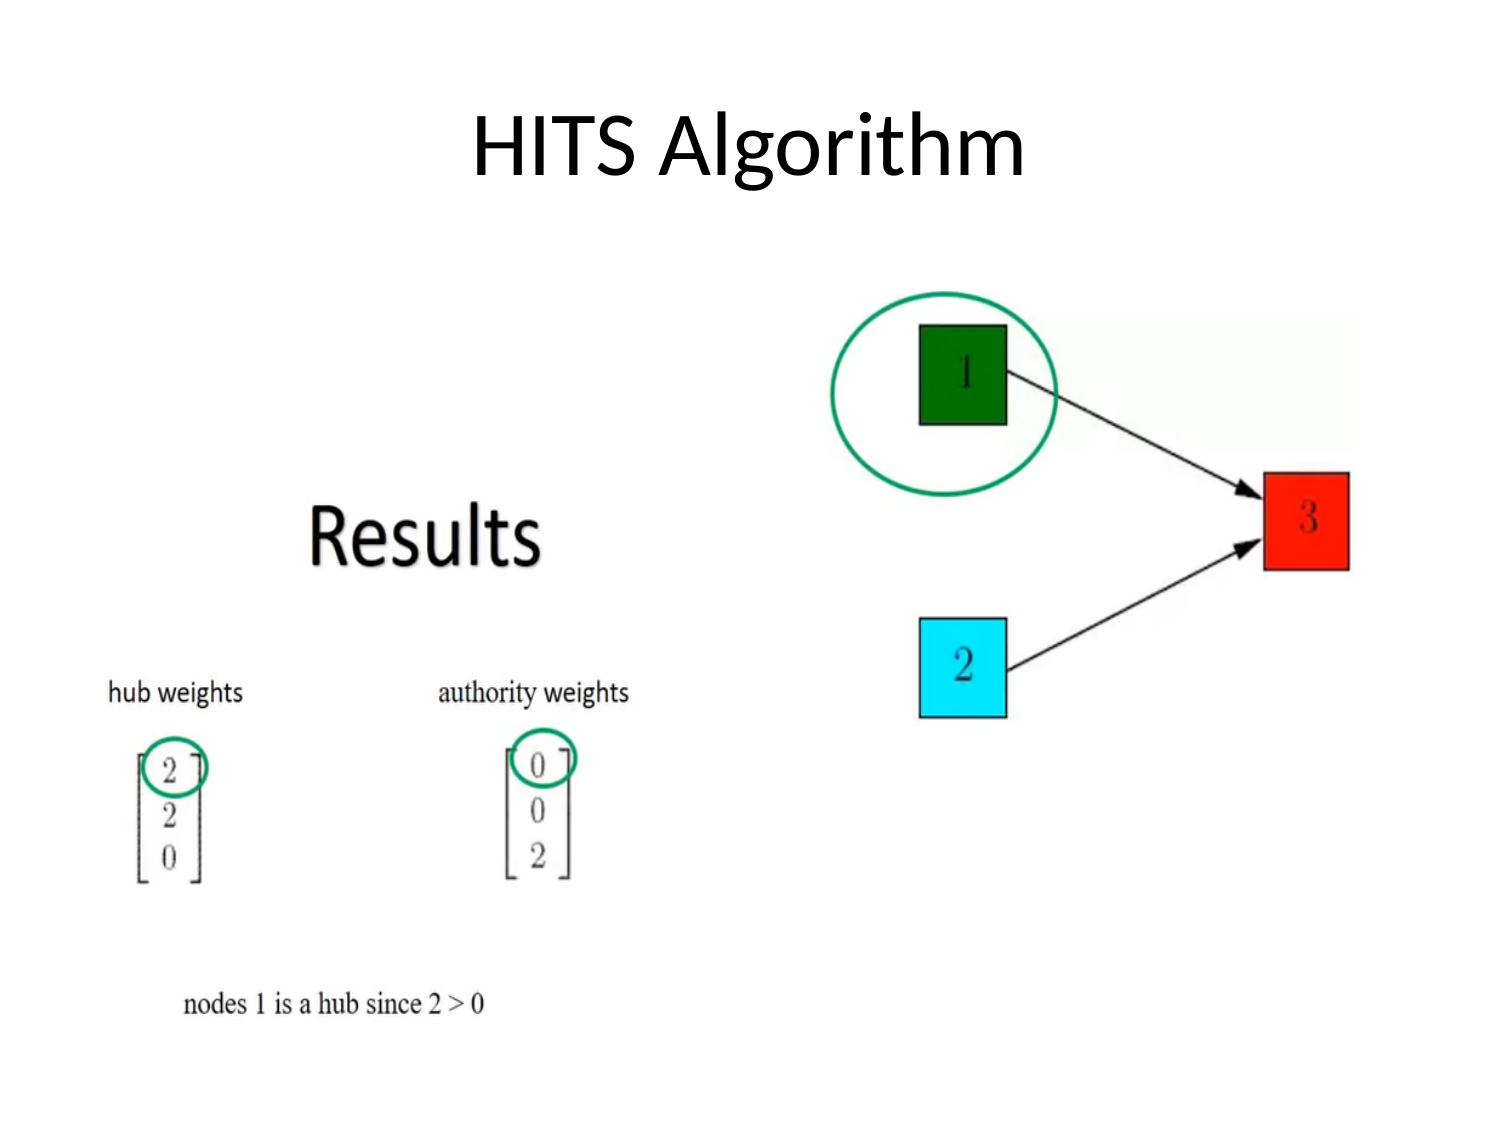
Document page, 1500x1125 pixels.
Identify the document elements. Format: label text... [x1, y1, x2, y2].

title HITS Algorithm [75, 45, 1425, 233]
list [50, 290, 1377, 1036]
